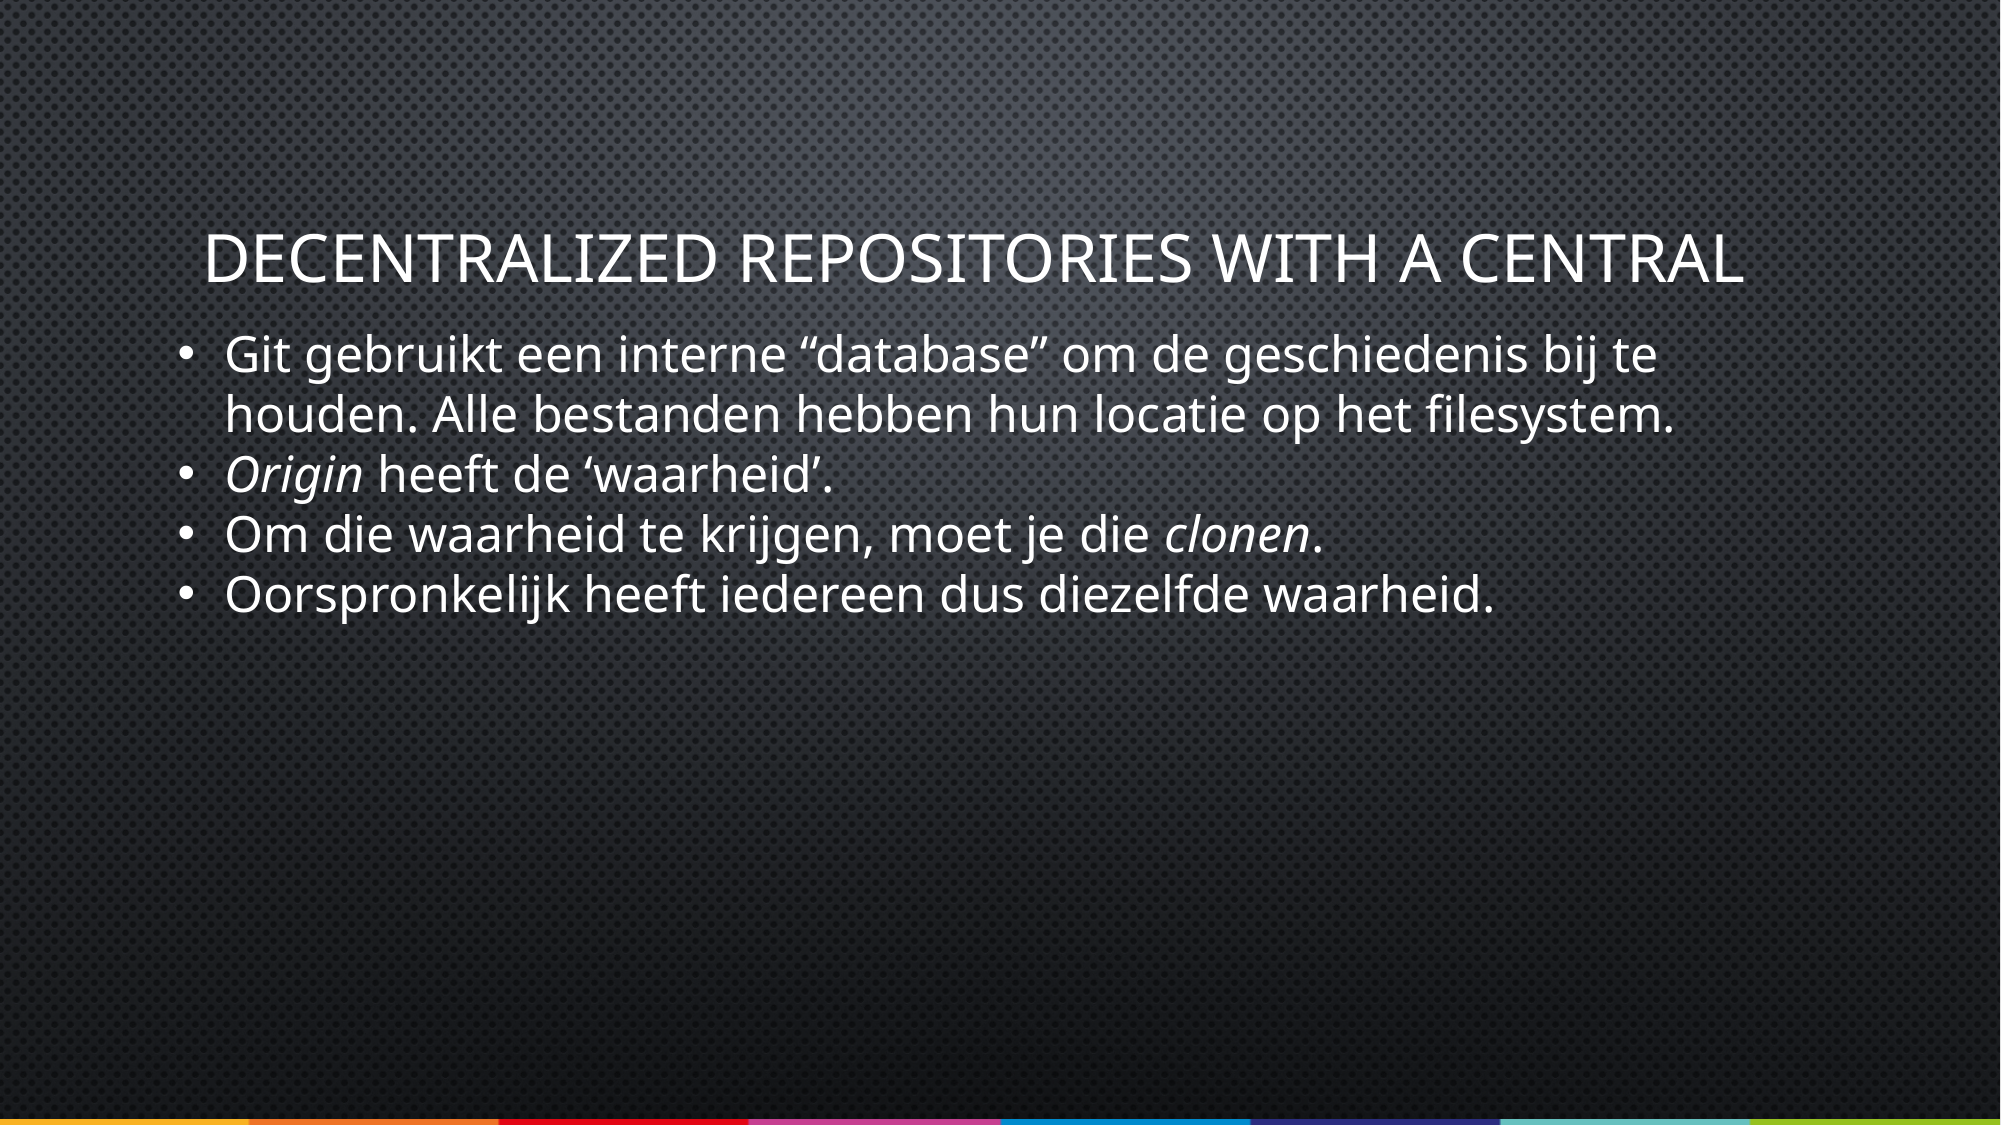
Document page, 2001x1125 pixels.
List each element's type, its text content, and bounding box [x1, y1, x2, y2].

list [187, 437, 1813, 950]
title Decentralized repositories with a central [187, 99, 1813, 413]
text_box Git gebruikt een interne “database” om de geschiedenis bij te houden. Alle bestanden hebben hun locatie op het filesystem. Origin heeft de ‘waarheid’. Om die waarheid te krijgen, moet je die clonen. Oorspronkelijk heeft iedereen dus diezelfde waarheid. [162, 315, 1802, 631]
